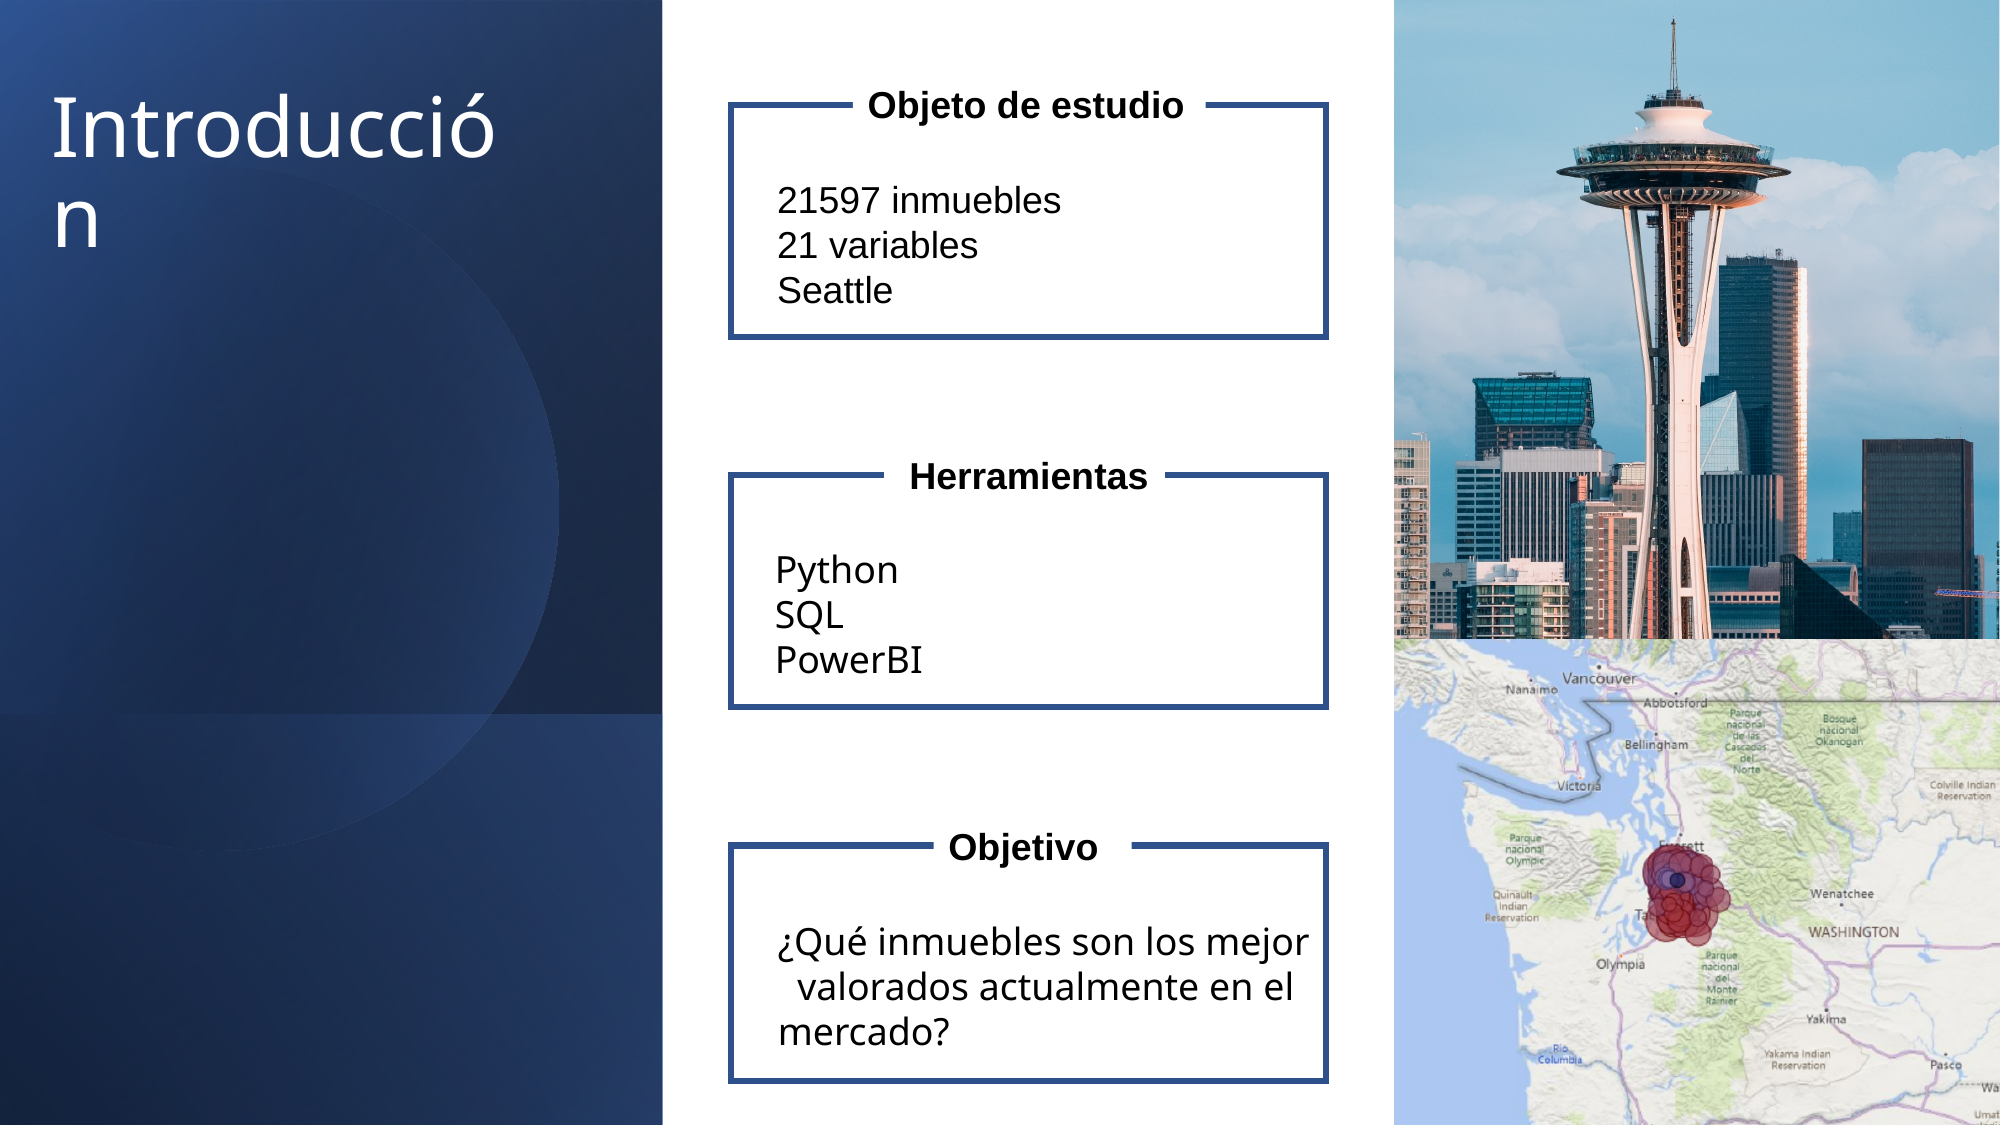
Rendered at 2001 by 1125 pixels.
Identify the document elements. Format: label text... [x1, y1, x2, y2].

picture [1393, 0, 2000, 1125]
text_box [663, 0, 1394, 1125]
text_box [730, 444, 1327, 708]
title Introducción [36, 1, 562, 273]
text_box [730, 73, 1327, 338]
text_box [730, 815, 1327, 1081]
text_box [0, 0, 663, 1124]
